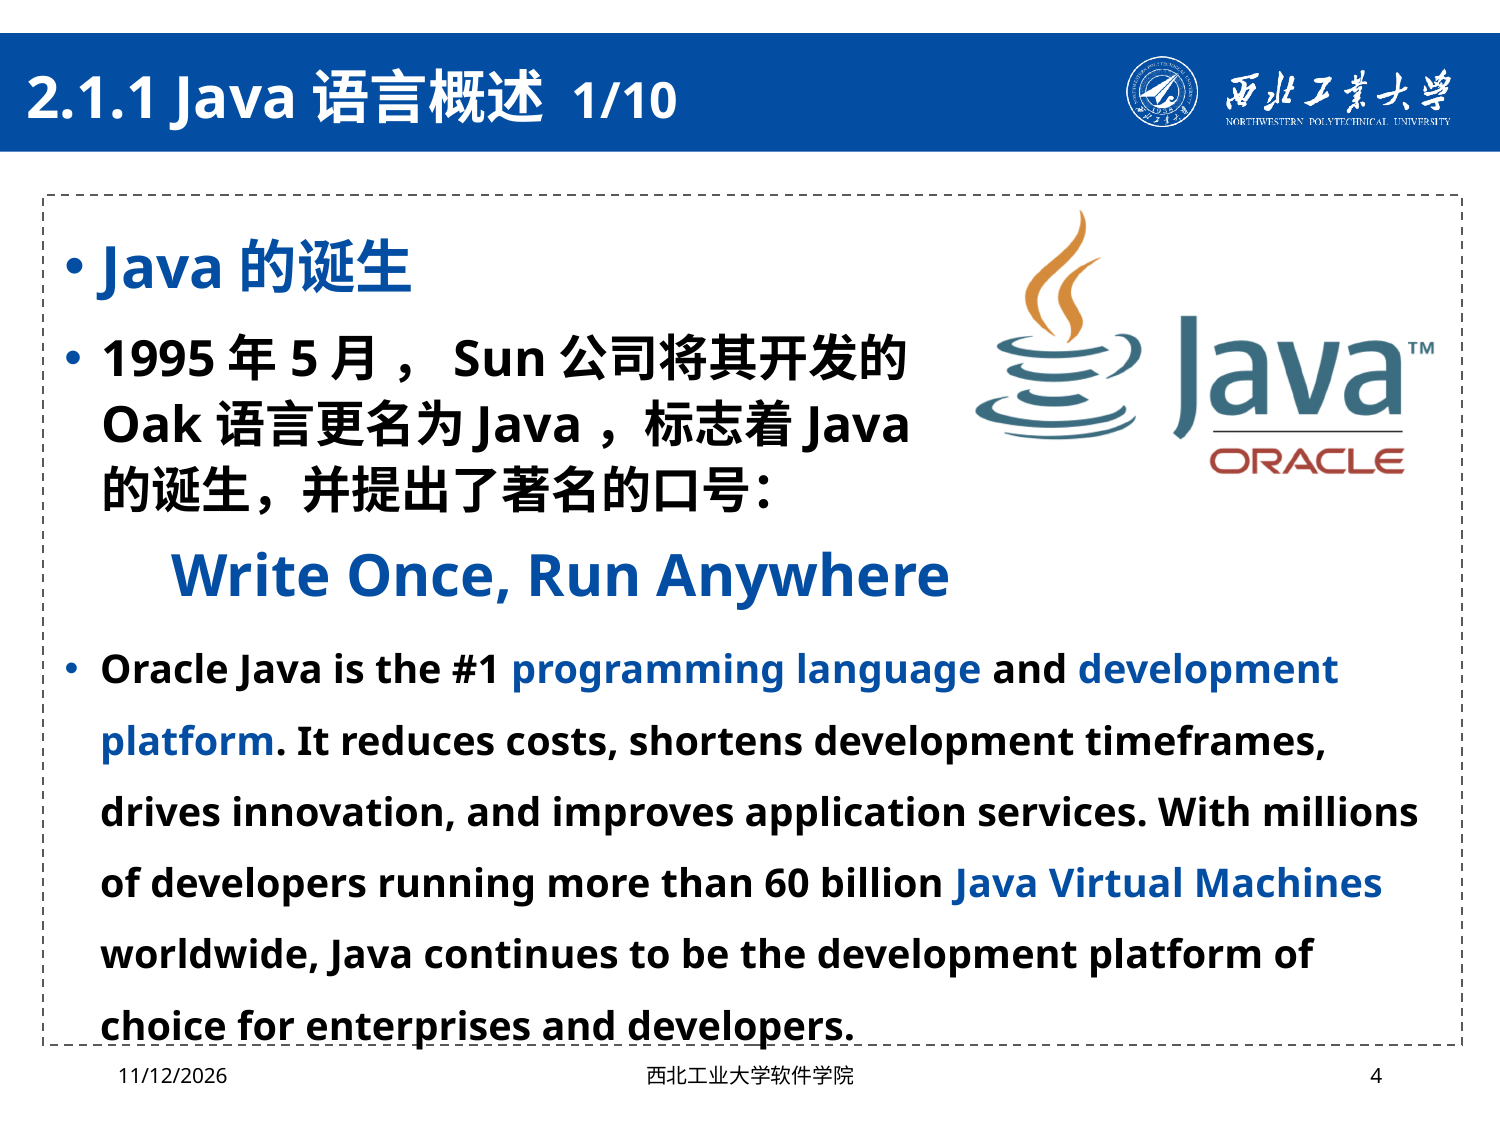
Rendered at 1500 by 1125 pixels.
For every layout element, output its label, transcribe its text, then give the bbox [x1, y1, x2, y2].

picture [1126, 56, 1198, 127]
title 2.1.1 Java语言概述 1/10 [11, 49, 1115, 149]
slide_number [103, 1055, 441, 1116]
picture [971, 203, 1447, 485]
picture [1226, 68, 1451, 125]
footer 西北工业大学软件学院 [496, 1055, 1004, 1116]
slide_number 4 [1059, 1055, 1397, 1116]
text_box Java的诞生 1995年5月 ，Sun公司将其开发的Oak语言更名为Java，标志着Java的诞生，并提出了著名的口号： Write Once, Run Anywhere [49, 201, 972, 637]
list Oracle Java is the #1 programming language and development platform. It reduces costs, shortens development timeframes, drives innovation, and improves application services. With millions of developers running more than 60 billion Java Virtual Machines worldwide, Java continues to be the development platform of choice for enterprises and developers. [49, 612, 1457, 1057]
